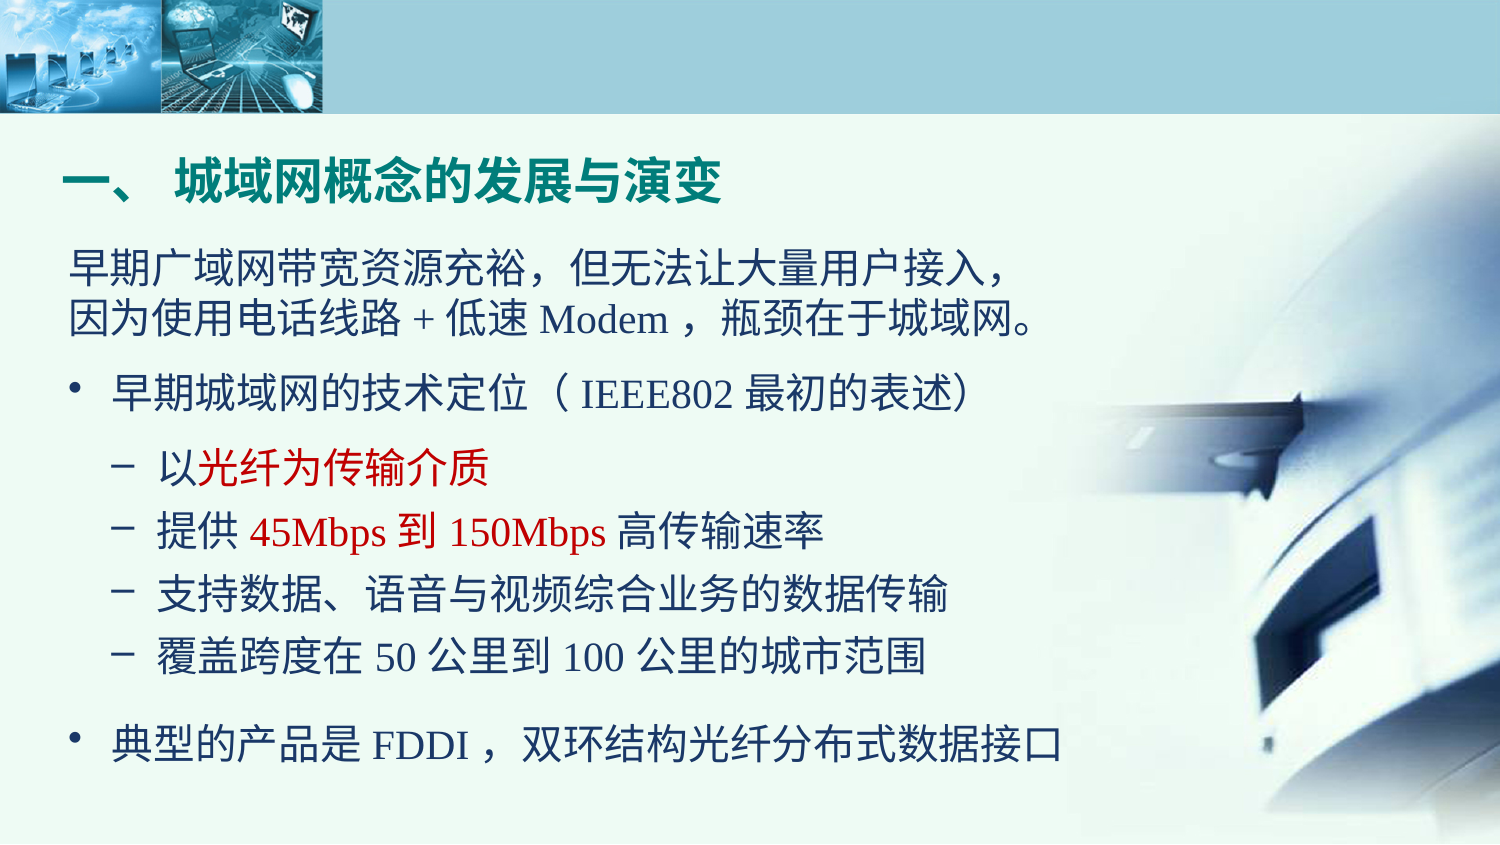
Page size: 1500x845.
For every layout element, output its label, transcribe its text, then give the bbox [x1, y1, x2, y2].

picture [0, 0, 1500, 844]
title 一、 城域网概念的发展与演变 [46, 114, 1102, 234]
list 早期广域网带宽资源充裕，但无法让大量用户接入，因为使用电话线路+低速Modem，瓶颈在于城域网。 早期城域网的技术定位（IEEE802最初的表述） 以光纤为传输介质 提供45Mbps到150Mbps高传输速率 支持数据、语音与视频综合业务的数据传输 覆盖跨度在50公里到100公里的城市范围 典型的产品是FDDI，双环结构光纤分布式数据接口 [52, 234, 1081, 789]
